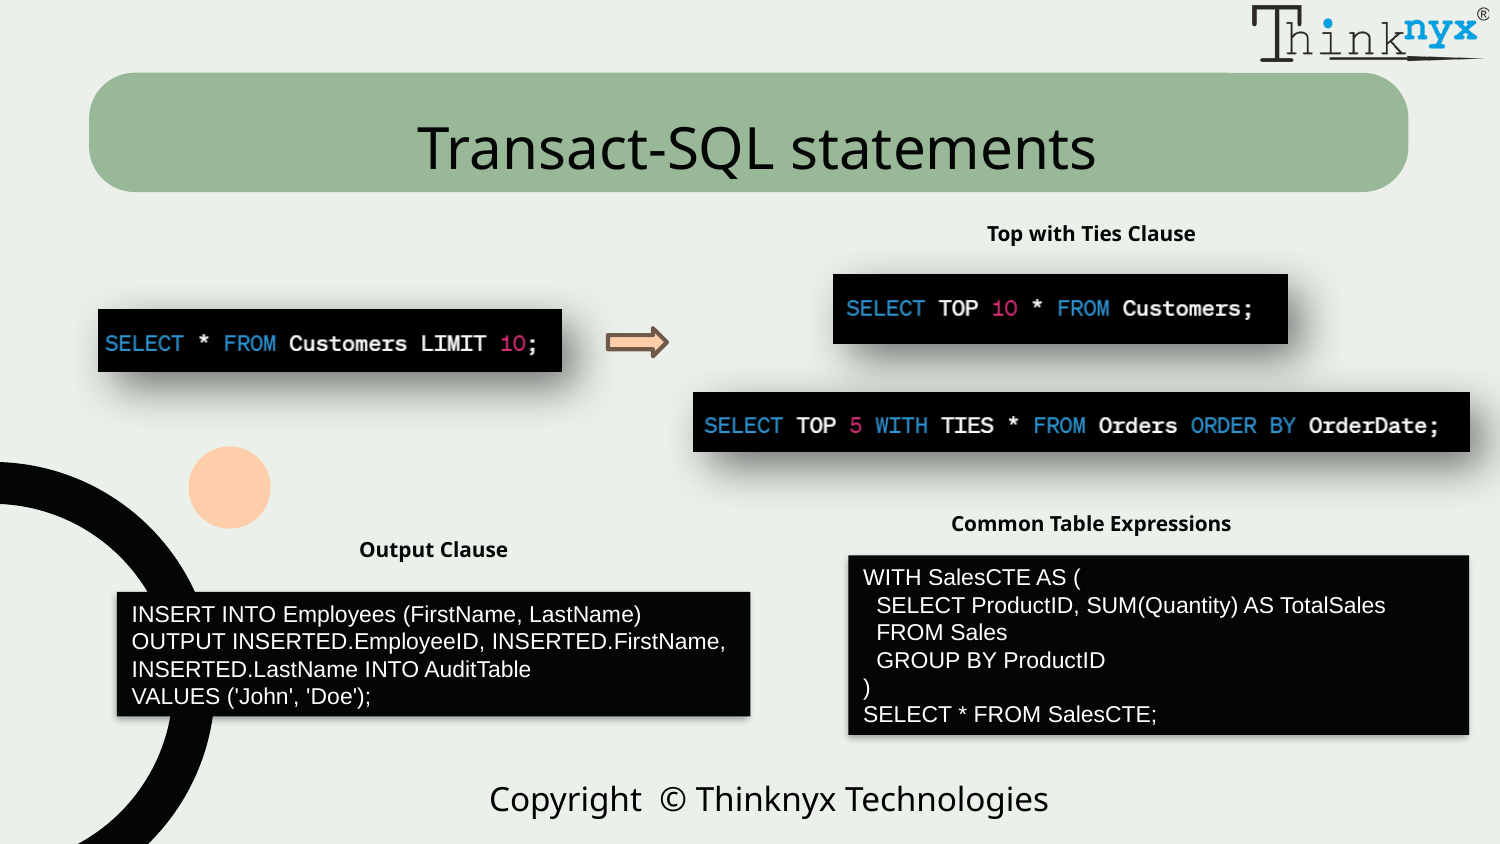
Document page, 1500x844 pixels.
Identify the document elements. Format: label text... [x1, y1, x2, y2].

text_box [188, 446, 271, 529]
text_box WITH SalesCTE AS ( SELECT ProductID, SUM(Quantity) AS TotalSales FROM Sales GROUP BY ProductID ) SELECT * FROM SalesCTE; [848, 555, 1470, 735]
text_box [605, 326, 670, 359]
text_box Output Clause [46, 529, 822, 570]
text_box INSERT INTO Employees (FirstName, LastName) OUTPUT INSERTED.EmployeeID, INSERTED.FirstName, INSERTED.LastName INTO AuditTable VALUES ('John', 'Doe'); [116, 591, 751, 717]
picture [97, 308, 562, 372]
text_box Common Table Expressions [703, 503, 1479, 544]
text_box Top with Ties Clause [703, 213, 1479, 253]
picture [692, 391, 1470, 452]
picture [832, 273, 1288, 345]
title Transact-SQL statements [116, 100, 1383, 172]
picture [1252, 5, 1490, 62]
